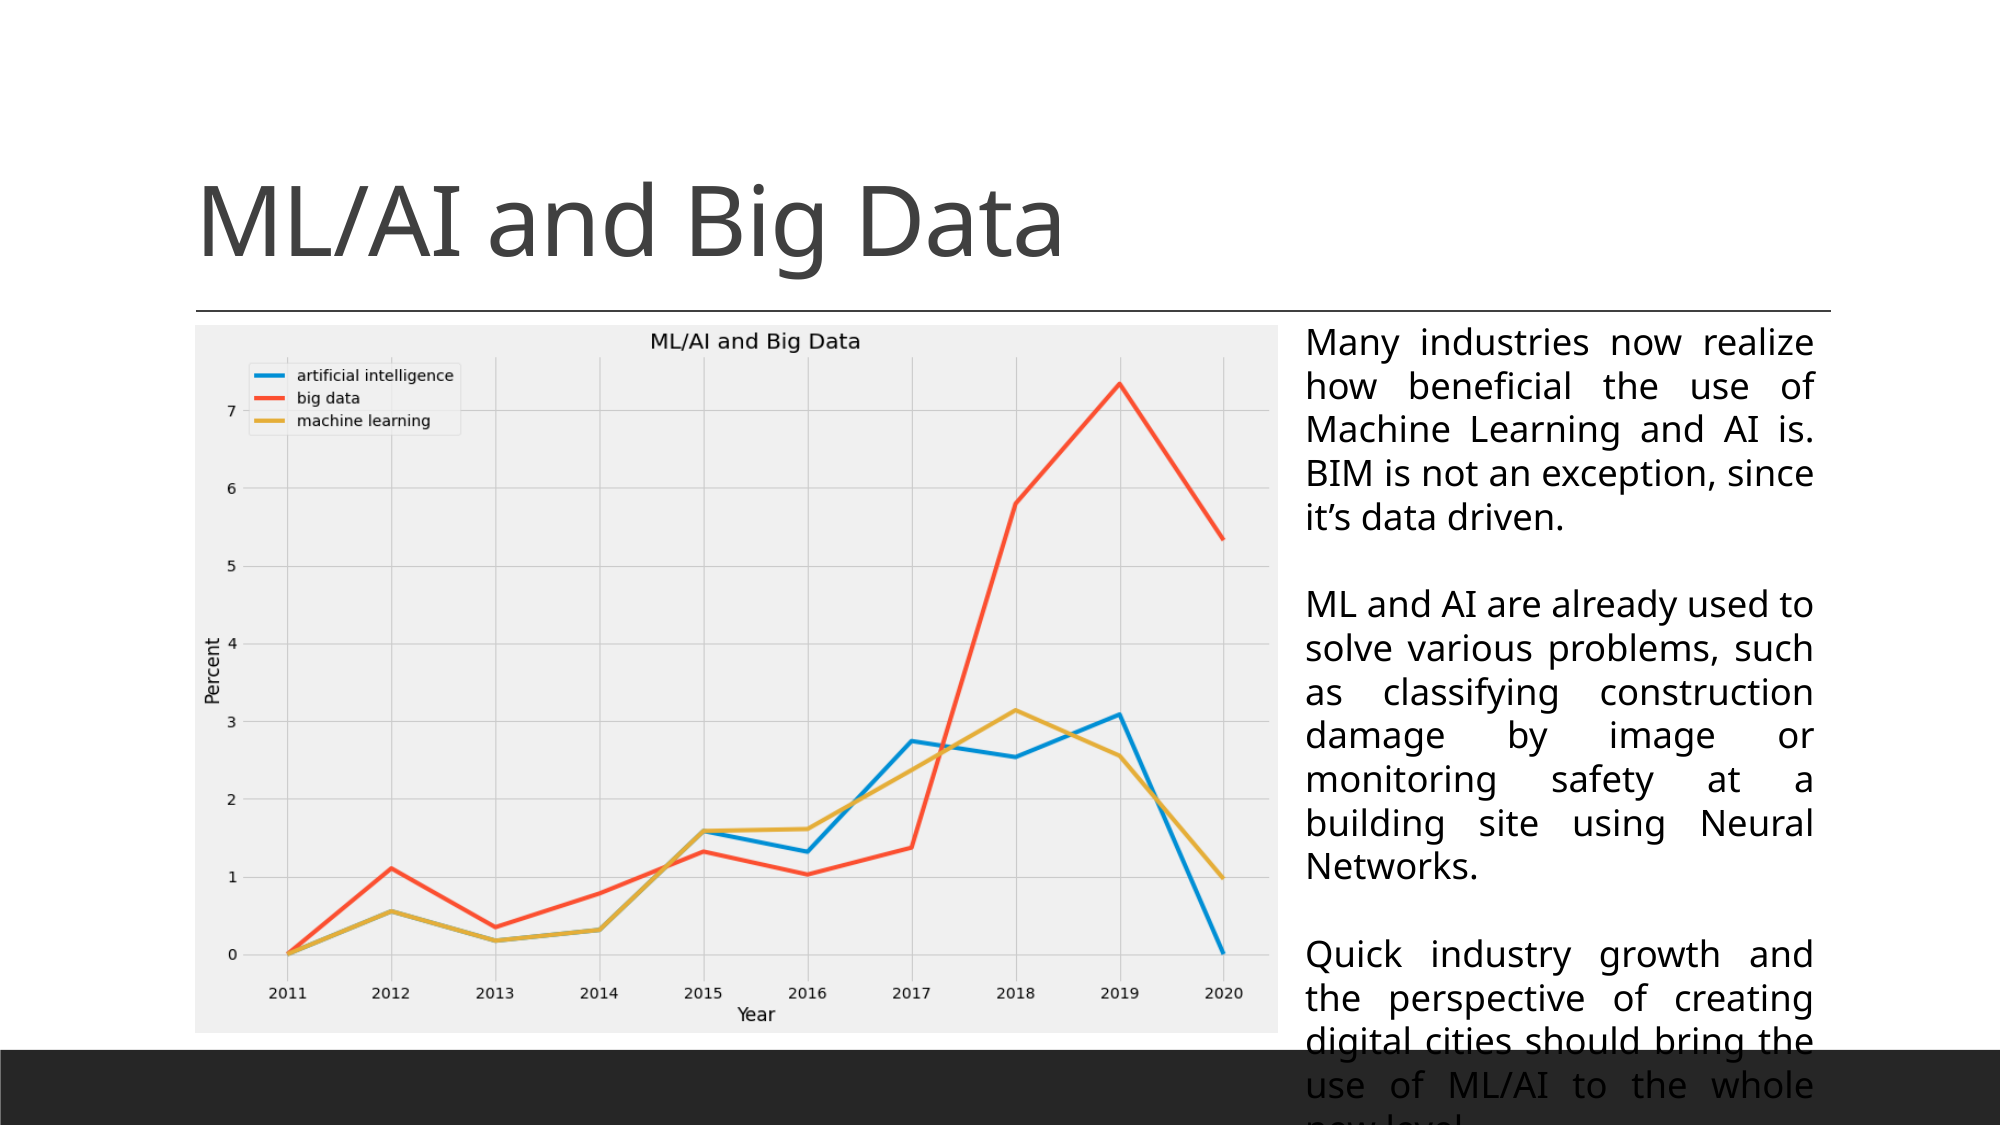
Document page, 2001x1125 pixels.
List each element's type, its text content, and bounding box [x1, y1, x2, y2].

picture [194, 324, 1278, 1034]
text_box Many industries now realize how beneficial the use of Machine Learning and AI is. BIM is not an exception, since it’s data driven. ML and AI are already used to solve various problems, such as classifying construction damage by image or monitoring safety at a building site using Neural Networks. Quick industry growth and the perspective of creating digital cities should bring the use of ML/AI to the whole new level [1290, 311, 1830, 1125]
title ML/AI and Big Data [180, 47, 1830, 285]
